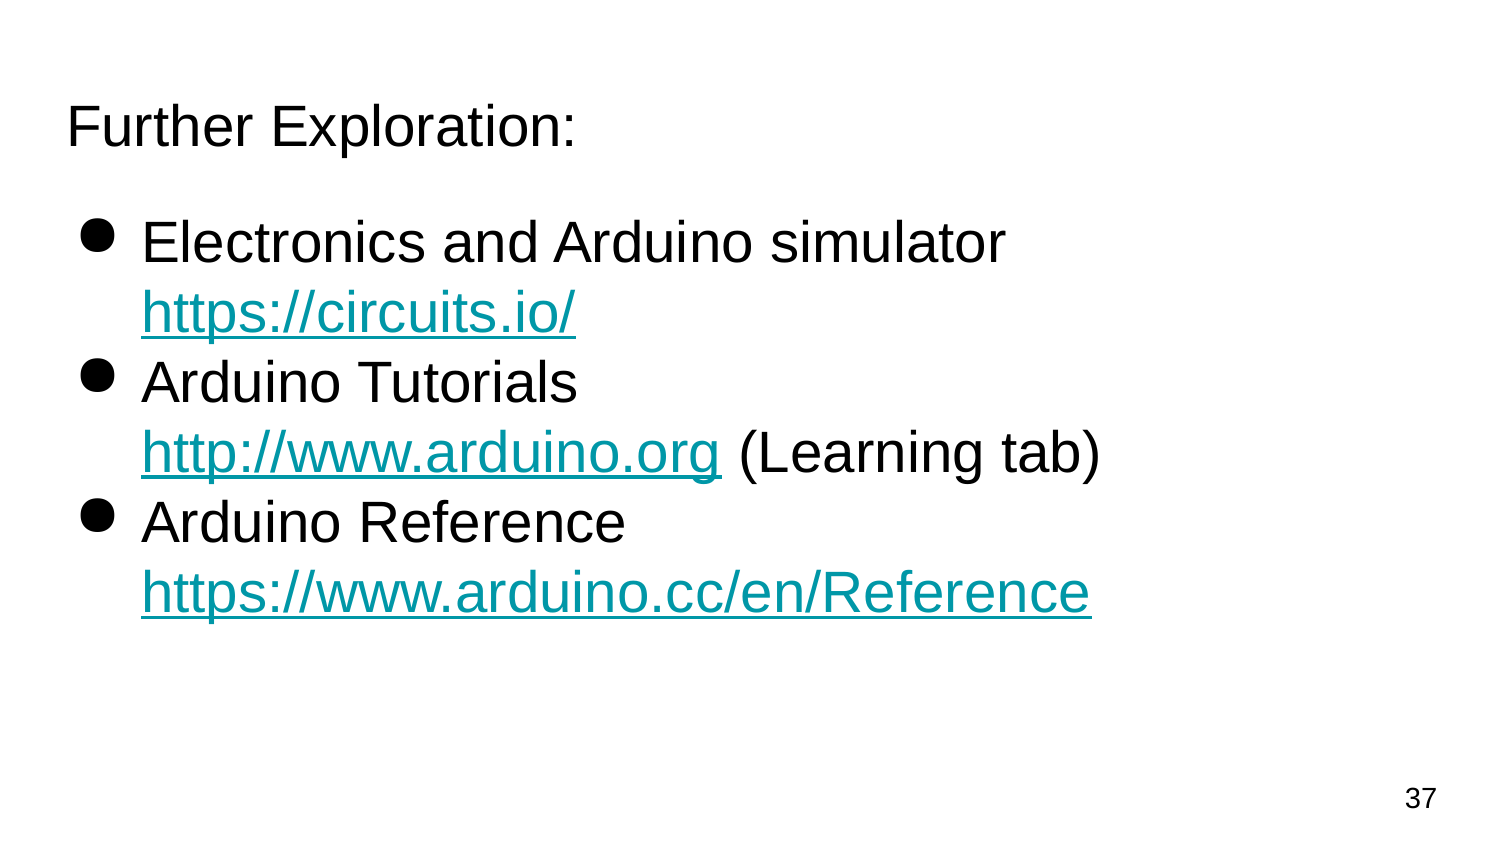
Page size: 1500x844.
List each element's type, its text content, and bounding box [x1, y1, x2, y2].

slide_number ‹#› [1389, 764, 1480, 830]
title Further Exploration: [51, 72, 1449, 167]
list Electronics and Arduino simulator https://circuits.io/ Arduino Tutorials http://www.arduino.org (Learning tab) Arduino Reference https://www.arduino.cc/en/Reference [51, 189, 1449, 750]
